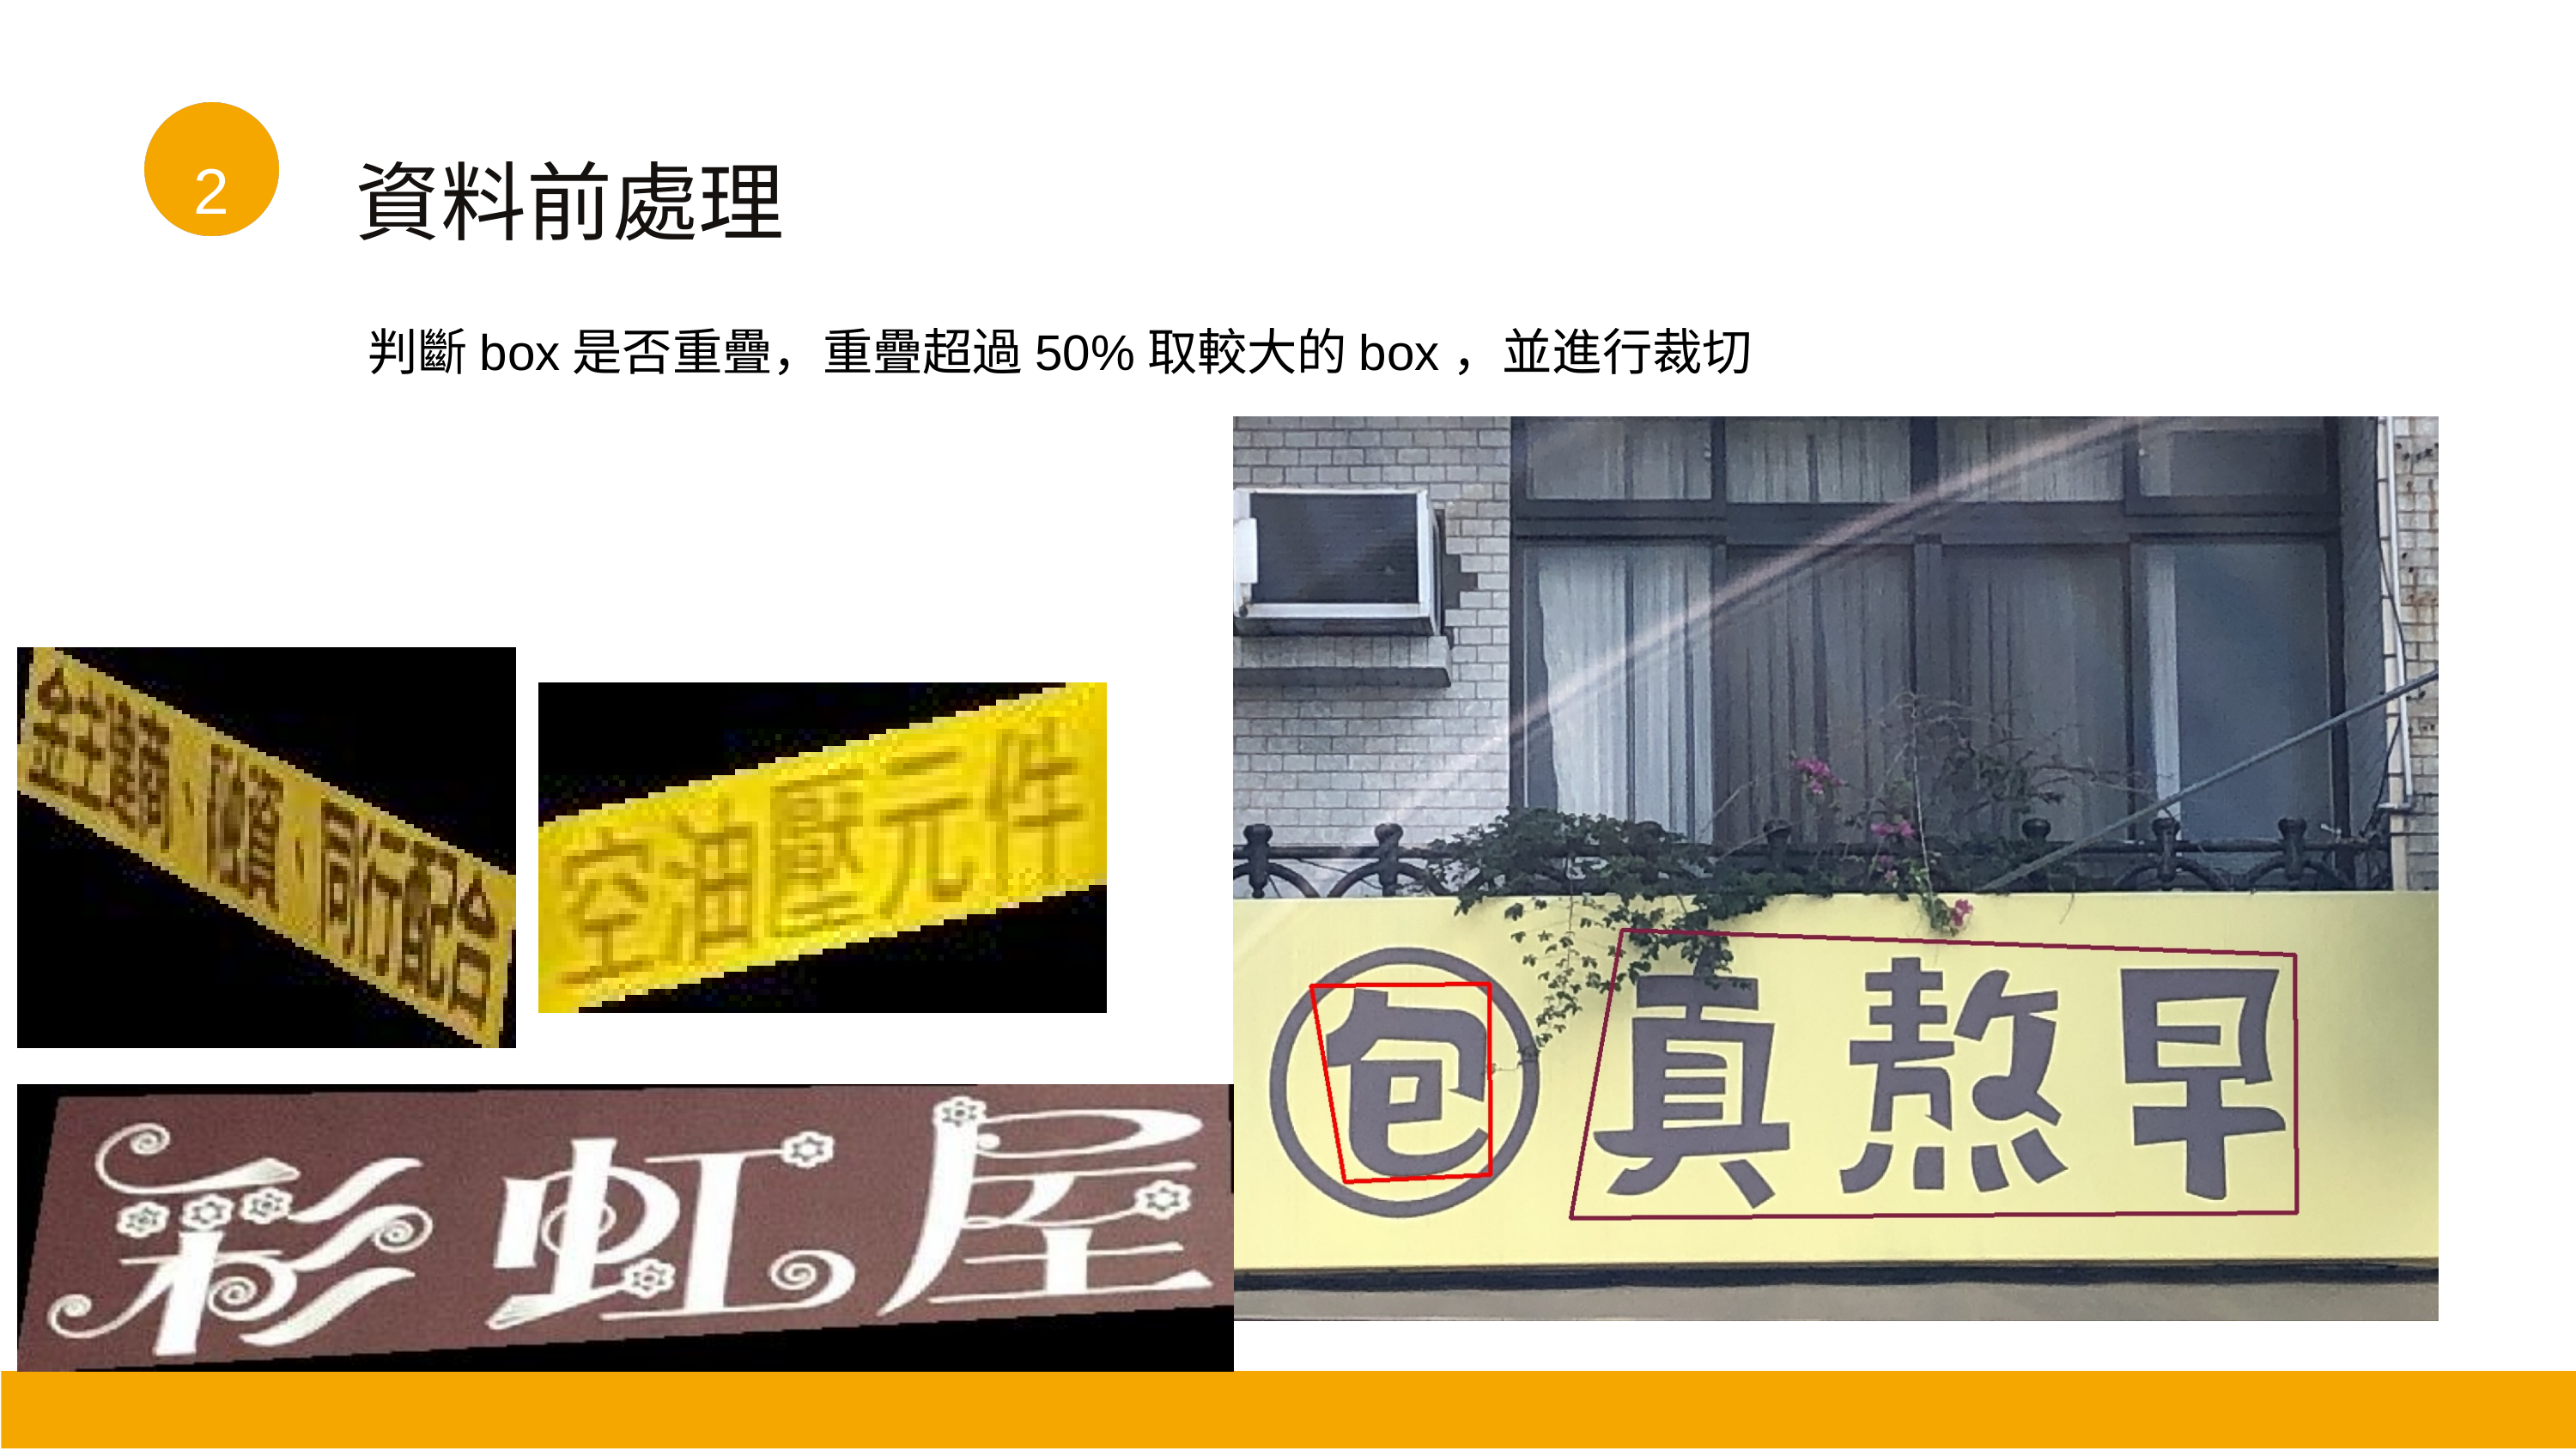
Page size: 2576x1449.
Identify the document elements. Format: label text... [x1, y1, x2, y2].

text_box 資料前處理 [355, 117, 2016, 252]
picture [17, 646, 516, 1048]
picture [538, 682, 1107, 1013]
picture [17, 416, 2439, 1372]
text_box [144, 102, 279, 237]
text_box [1, 1371, 2576, 1449]
text_box 判斷box是否重疊，重疊超過50%取較大的box，並進行裁切 [355, 307, 1936, 394]
